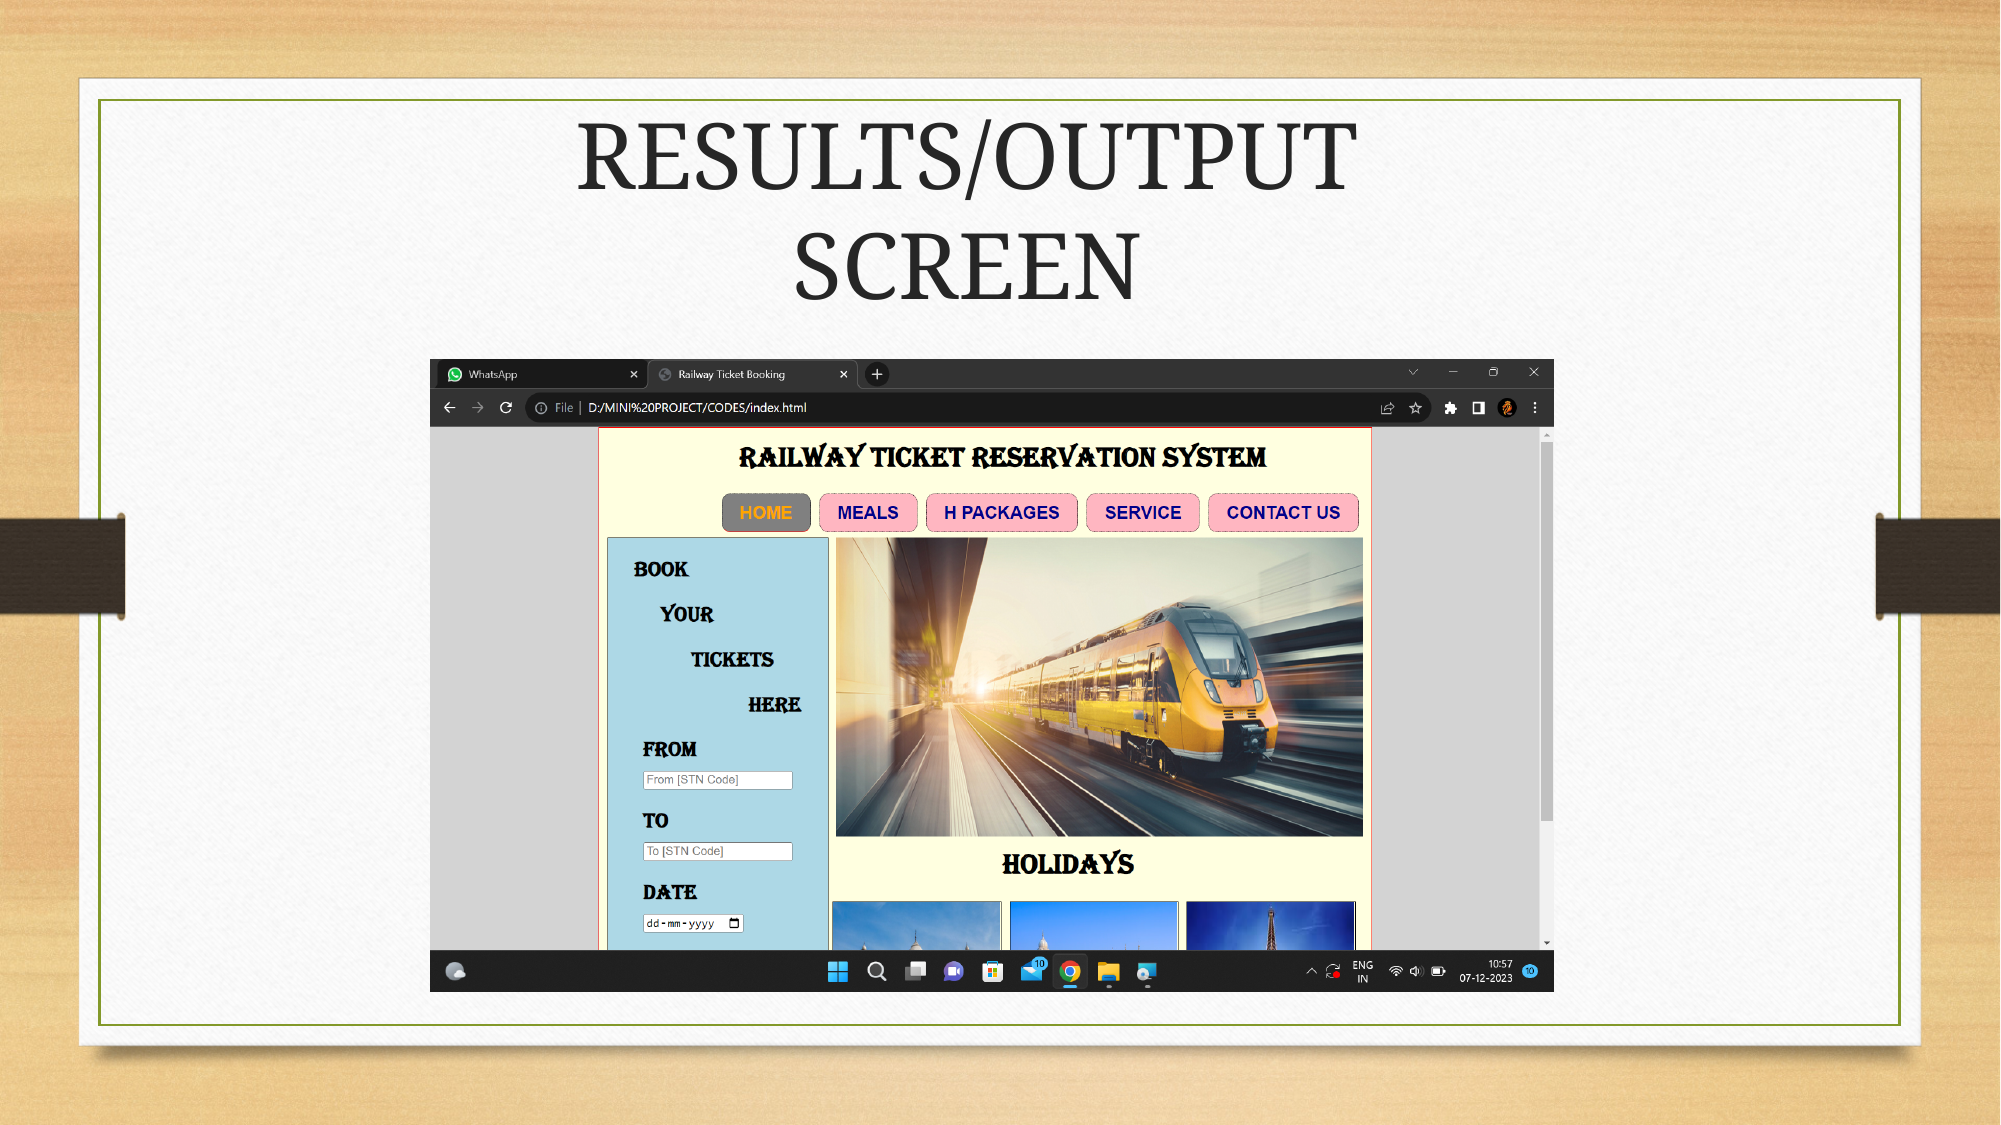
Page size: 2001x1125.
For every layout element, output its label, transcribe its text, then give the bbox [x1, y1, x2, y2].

picture [0, 0, 2001, 1125]
title RESULTS/OUTPUT SCREEN [408, 83, 1527, 332]
